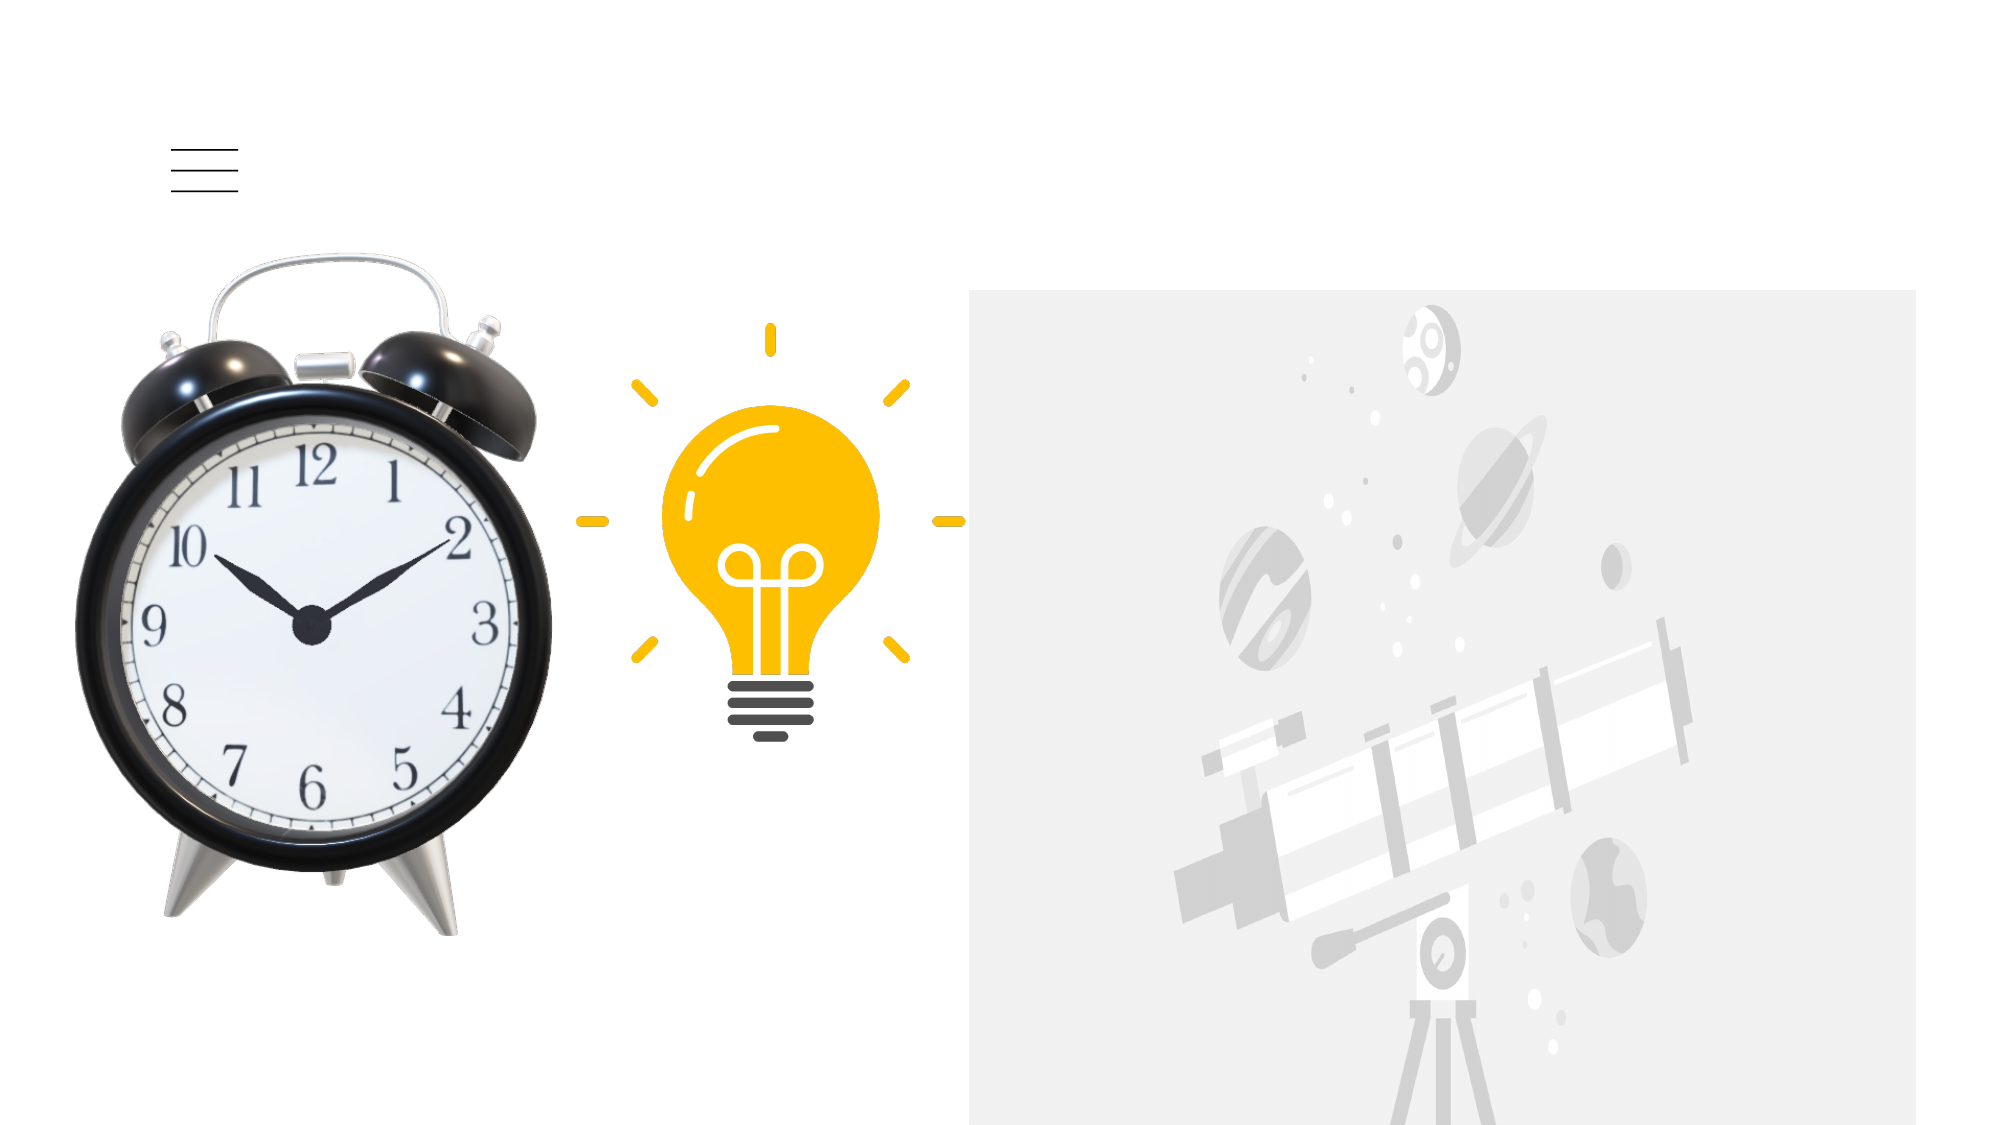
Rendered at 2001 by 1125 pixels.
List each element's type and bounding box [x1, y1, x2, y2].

picture [69, 129, 1916, 1125]
